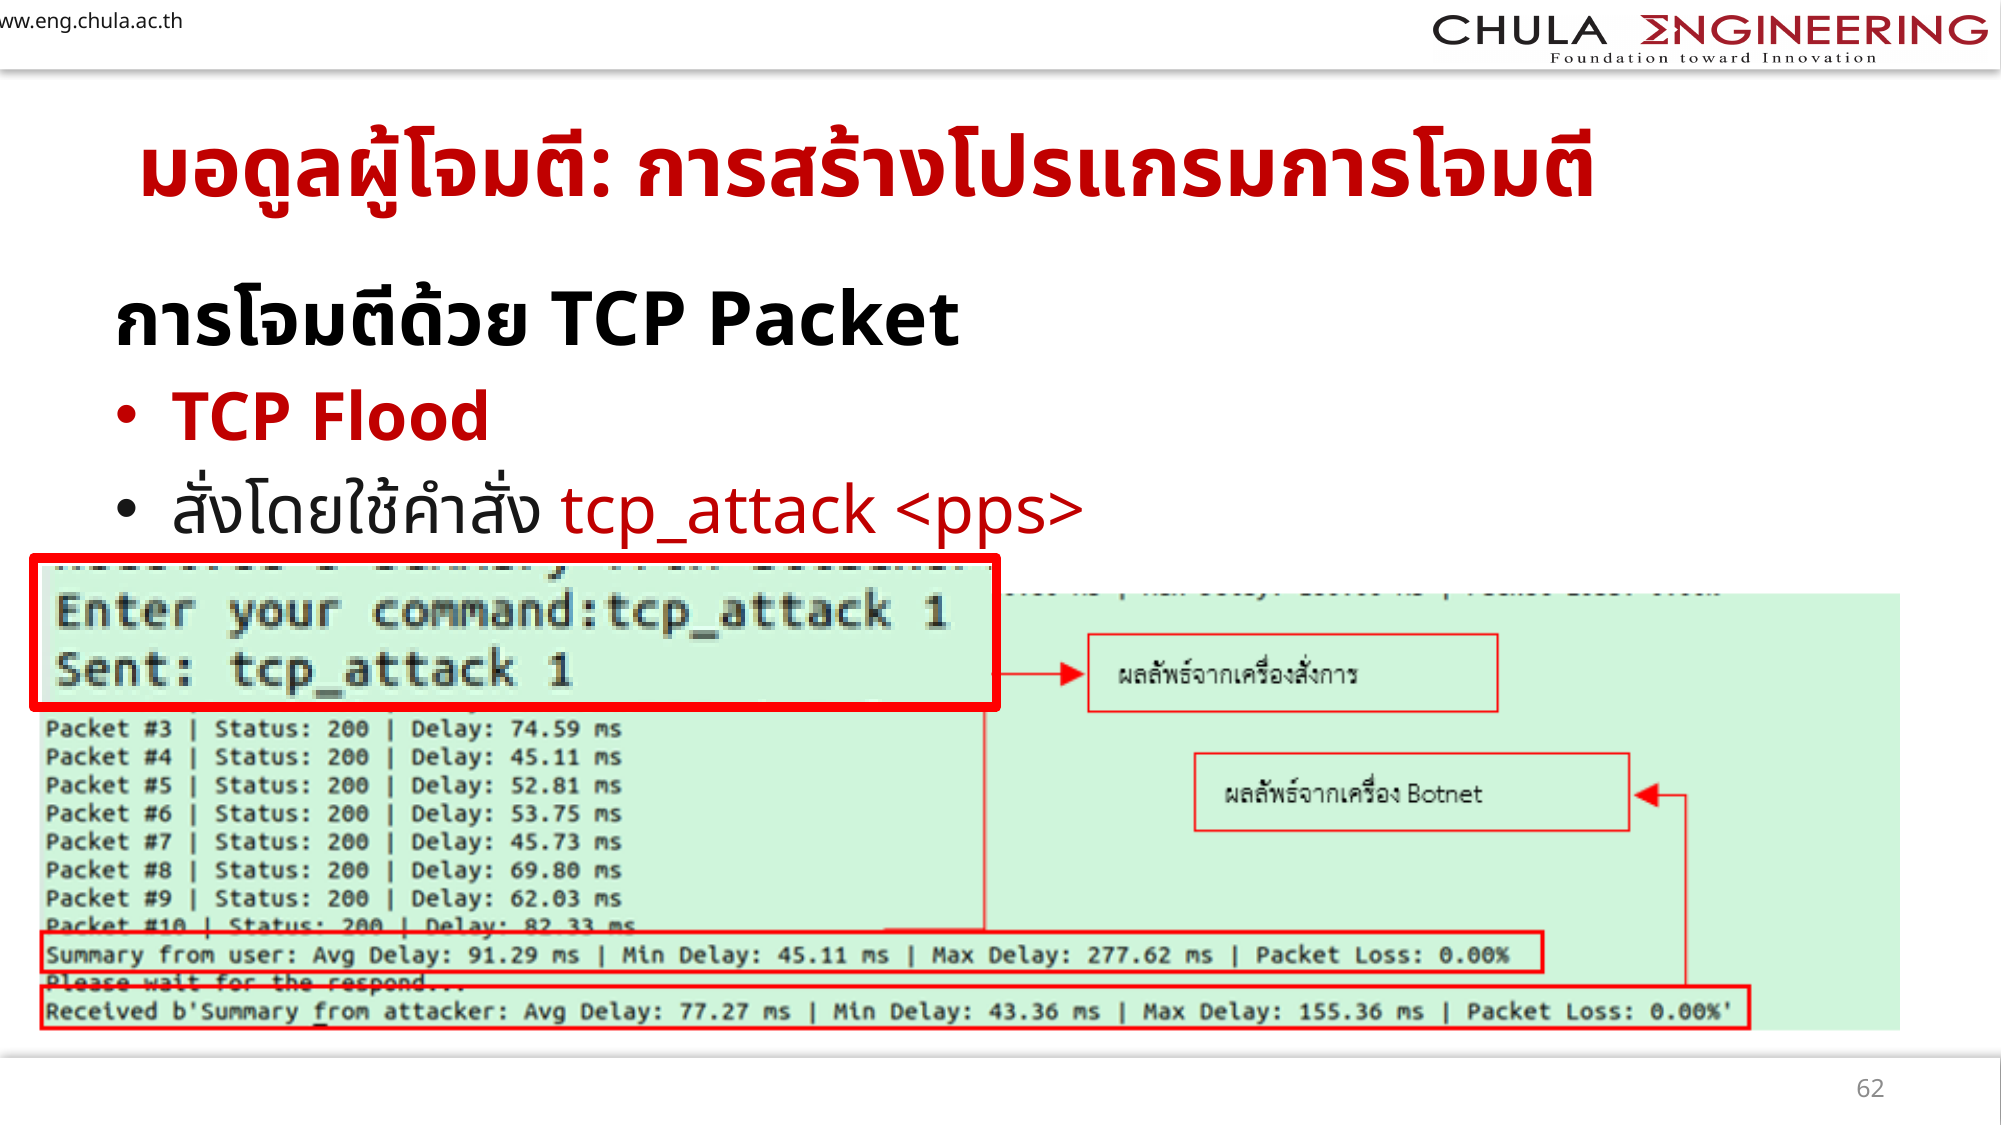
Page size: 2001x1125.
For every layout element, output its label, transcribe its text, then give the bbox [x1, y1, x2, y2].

picture [38, 562, 1901, 1036]
picture [1433, 15, 1988, 63]
slide_number 62 [1433, 1059, 1900, 1120]
text_box การโจมตีด้วย TCP Packet TCP Flood สั่งโดยใช้คำสั่ง tcp_attack <pps> [99, 262, 1900, 590]
title มอดูลผู้โจมตี: การสร้างโปรแกรมการโจมตี [99, 92, 1711, 233]
